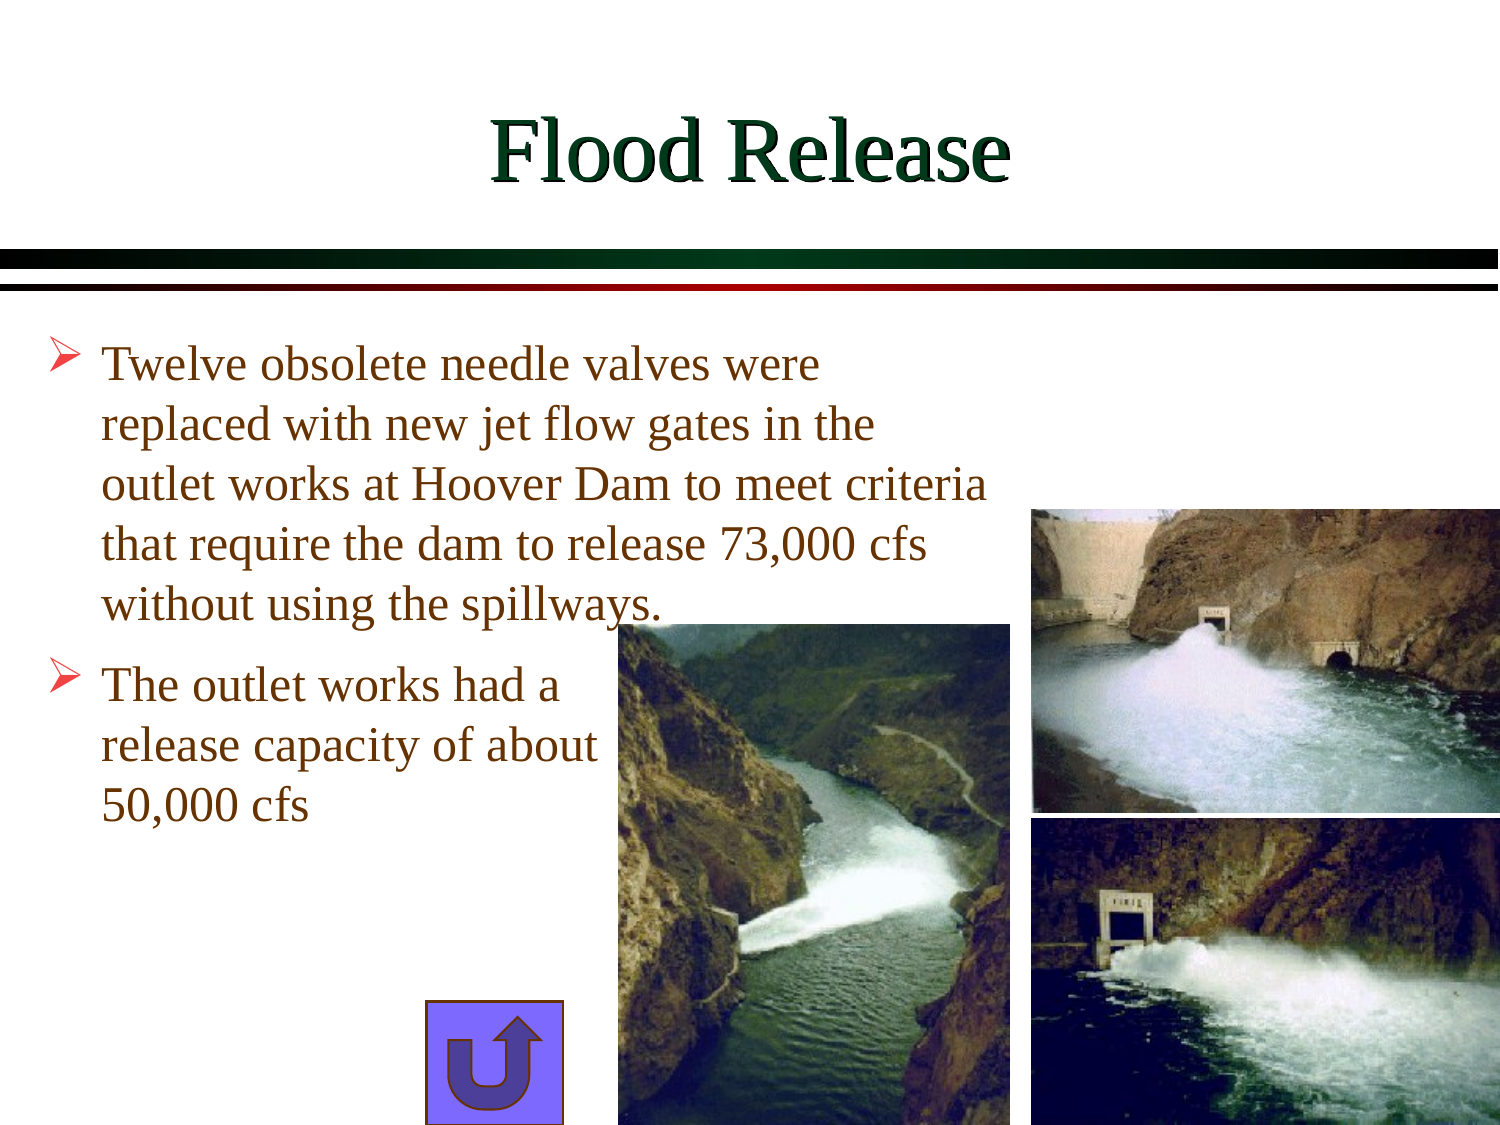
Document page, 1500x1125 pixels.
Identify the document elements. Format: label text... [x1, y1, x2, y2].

picture [618, 624, 1010, 1125]
title Flood Release [112, 49, 1388, 238]
picture [1030, 818, 1500, 1125]
picture [1030, 508, 1500, 813]
list Twelve obsolete needle valves were replaced with new jet flow gates in the outlet works at Hoover Dam to meet criteria that require the dam to release 73,000 cfs without using the spillways. The outlet works had a release capacity of about 50,000 cfs [30, 322, 1008, 999]
text_box [426, 1001, 563, 1125]
